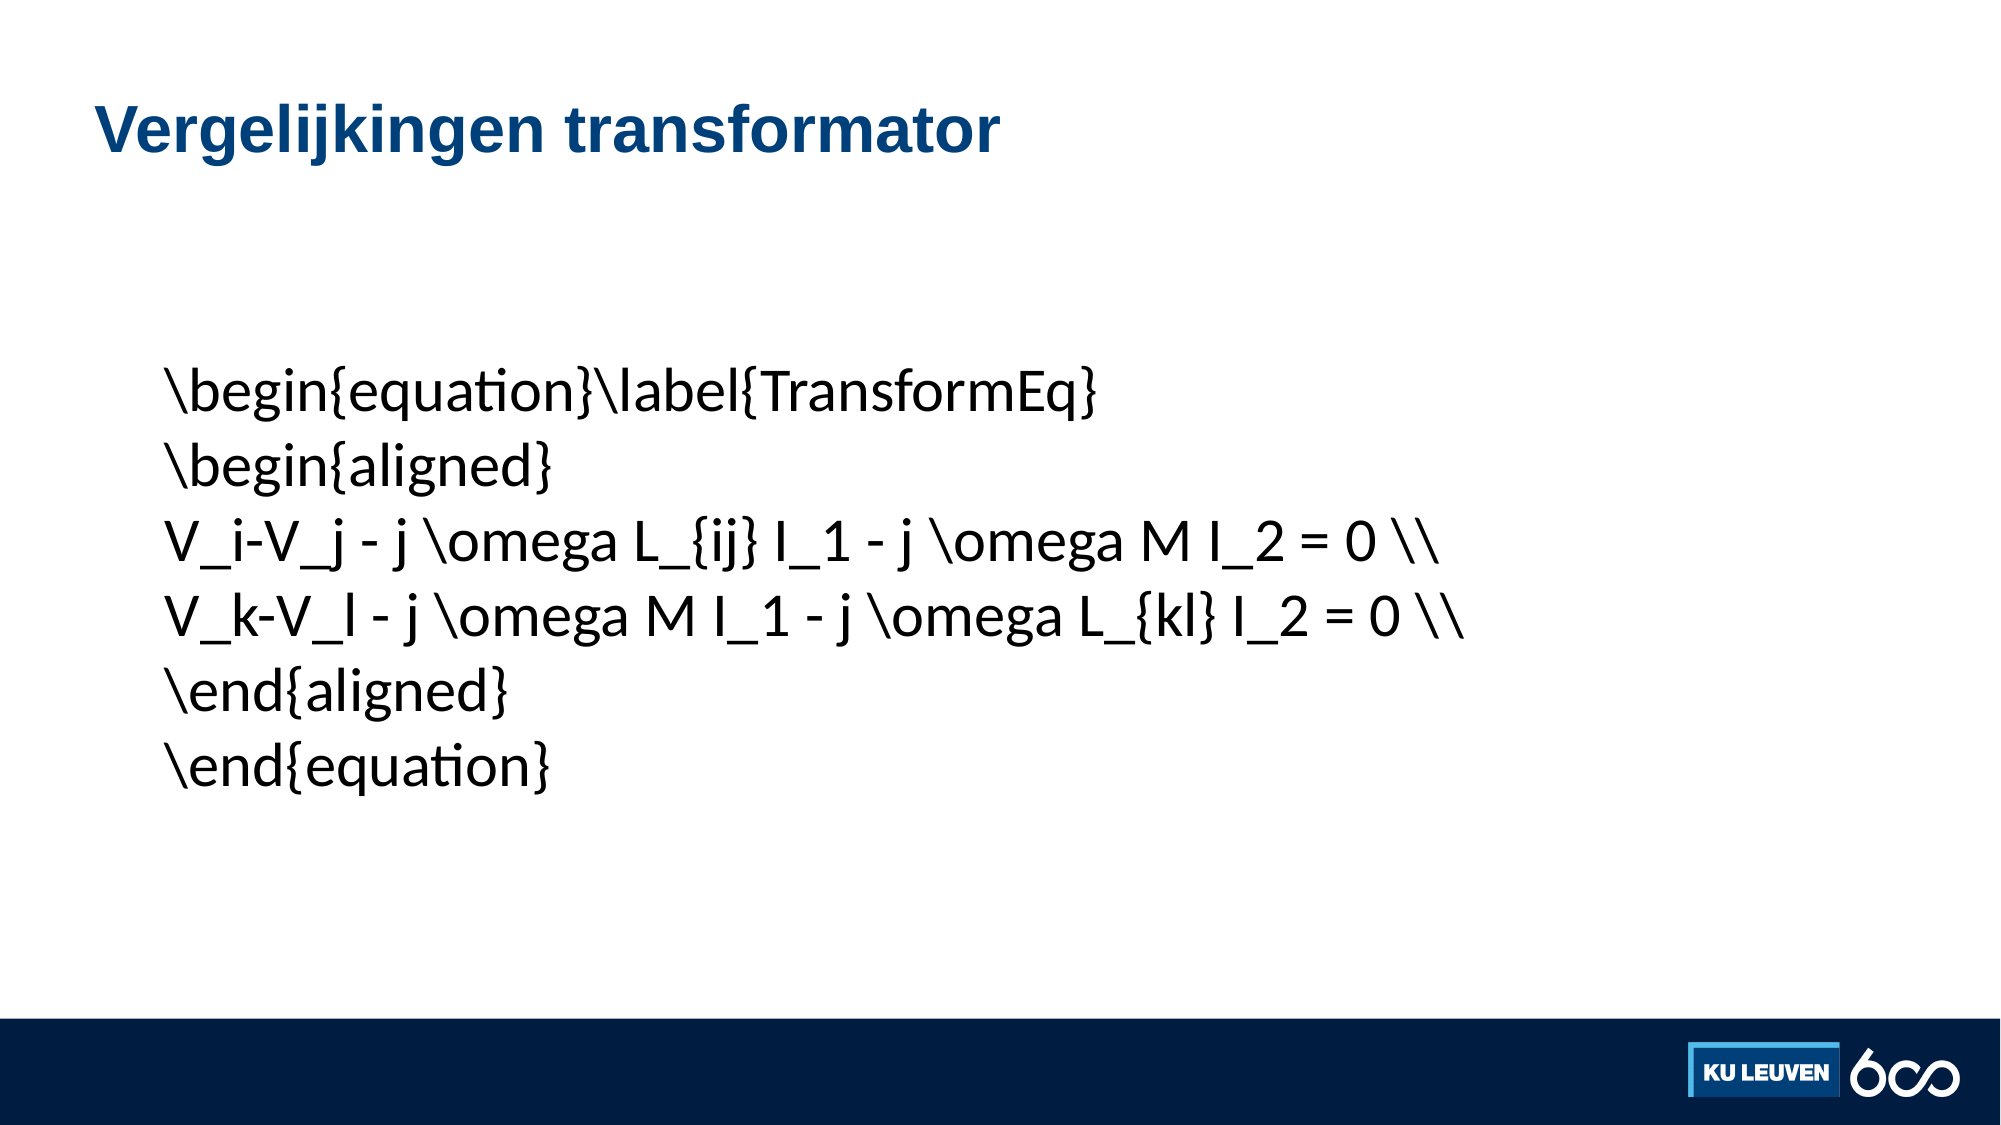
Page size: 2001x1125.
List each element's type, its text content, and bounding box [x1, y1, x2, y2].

title Vergelijkingen transformator [94, 94, 1900, 186]
picture [1688, 1042, 1960, 1097]
text_box \begin{equation}\label{TransformEq} \begin{aligned} V_i-V_j - j \omega L_{ij} I_1 - j \omega M I_2 = 0 \\ V_k-V_l - j \omega M I_1 - j \omega L_{kl} I_2 = 0 \\ \end{aligned} \end{equation} [149, 341, 1650, 642]
